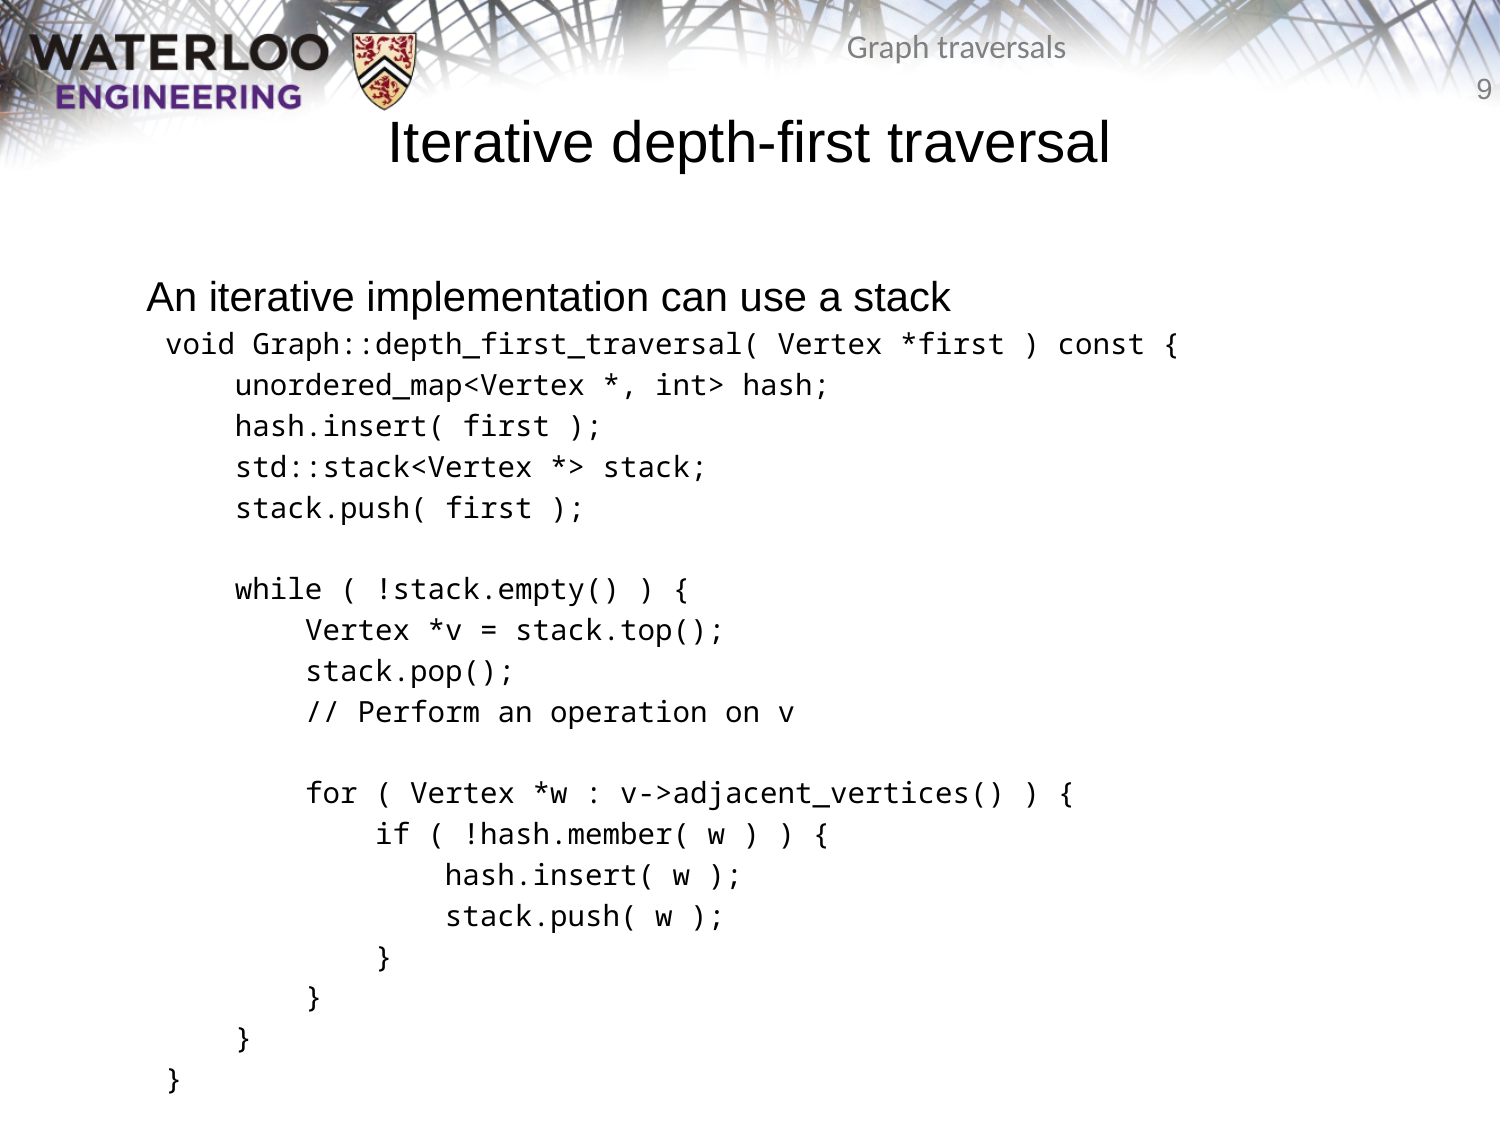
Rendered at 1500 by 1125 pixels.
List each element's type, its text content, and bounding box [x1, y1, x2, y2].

list An iterative implementation can use a stack void Graph::depth_first_traversal( Vertex *first ) const { unordered_map<Vertex *, int> hash; hash.insert( first ); std::stack<Vertex *> stack; stack.push( first ); while ( !stack.empty() ) { Vertex *v = stack.top(); stack.pop(); // Perform an operation on v for ( Vertex *w : v->adjacent_vertices() ) { if ( !hash.member( w ) ) { hash.insert( w ); stack.push( w ); } } } } [74, 262, 1459, 1006]
title Iterative depth-first traversal [74, 44, 1426, 233]
picture [0, 0, 1500, 1125]
